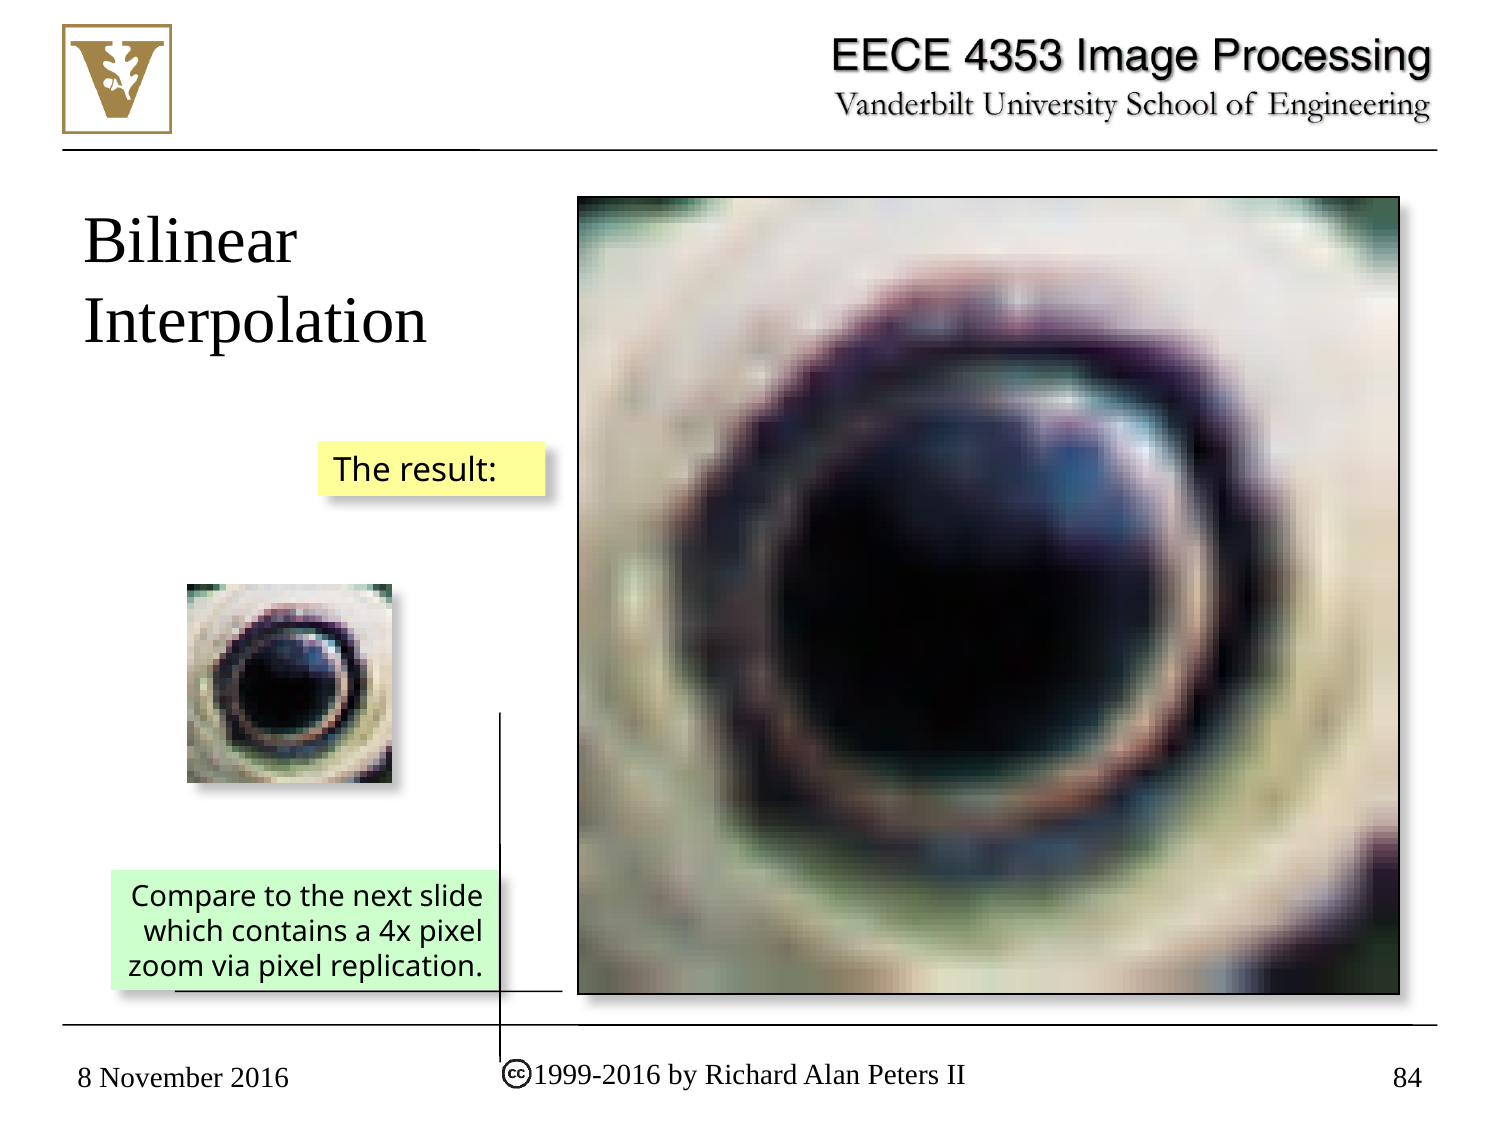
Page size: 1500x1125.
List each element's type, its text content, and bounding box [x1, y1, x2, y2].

text_box Bilinear Interpolation [68, 187, 512, 364]
footer 1999-2016 by Richard Alan Peters II [512, 1042, 988, 1103]
picture [187, 584, 393, 784]
picture [579, 198, 1399, 994]
text_box The result: [318, 441, 546, 496]
picture [826, 25, 1436, 133]
picture [498, 1055, 512, 1091]
text_box Compare to the next slide which contains a 4x pixel zoom via pixel replication. [110, 870, 499, 990]
slide_number 84 [1087, 1045, 1438, 1106]
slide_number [62, 1045, 413, 1106]
picture [62, 24, 172, 134]
